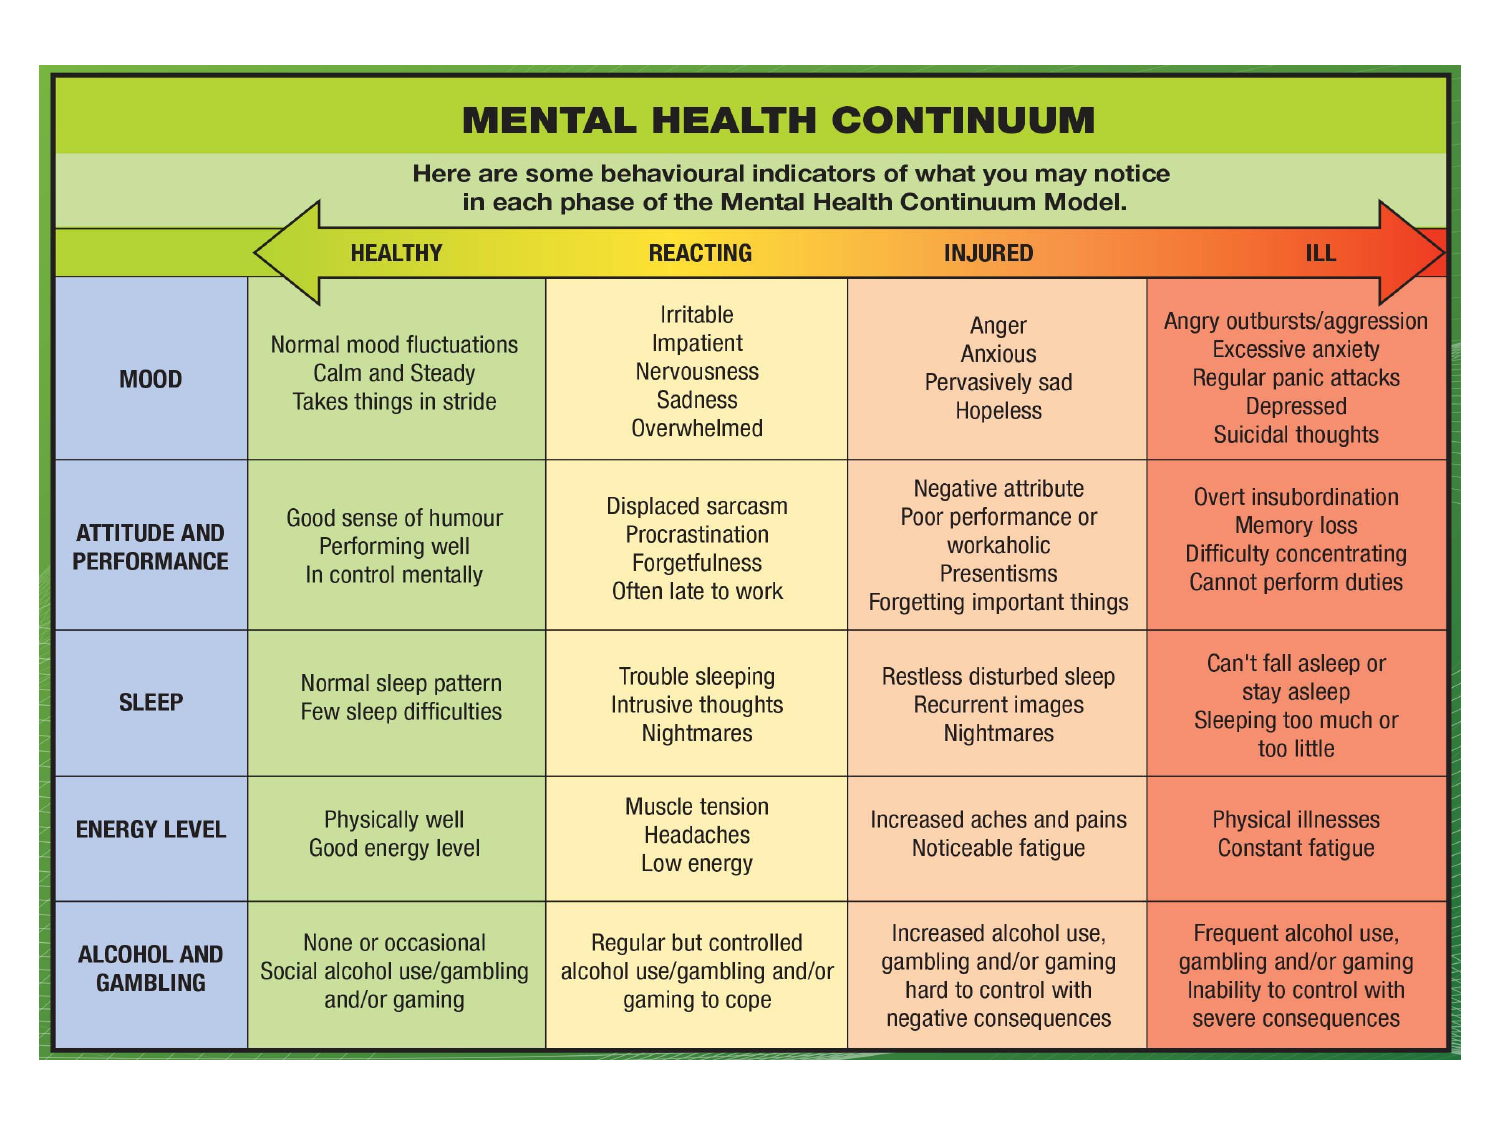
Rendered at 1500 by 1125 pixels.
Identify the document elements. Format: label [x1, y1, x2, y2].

picture [38, 65, 1462, 1060]
